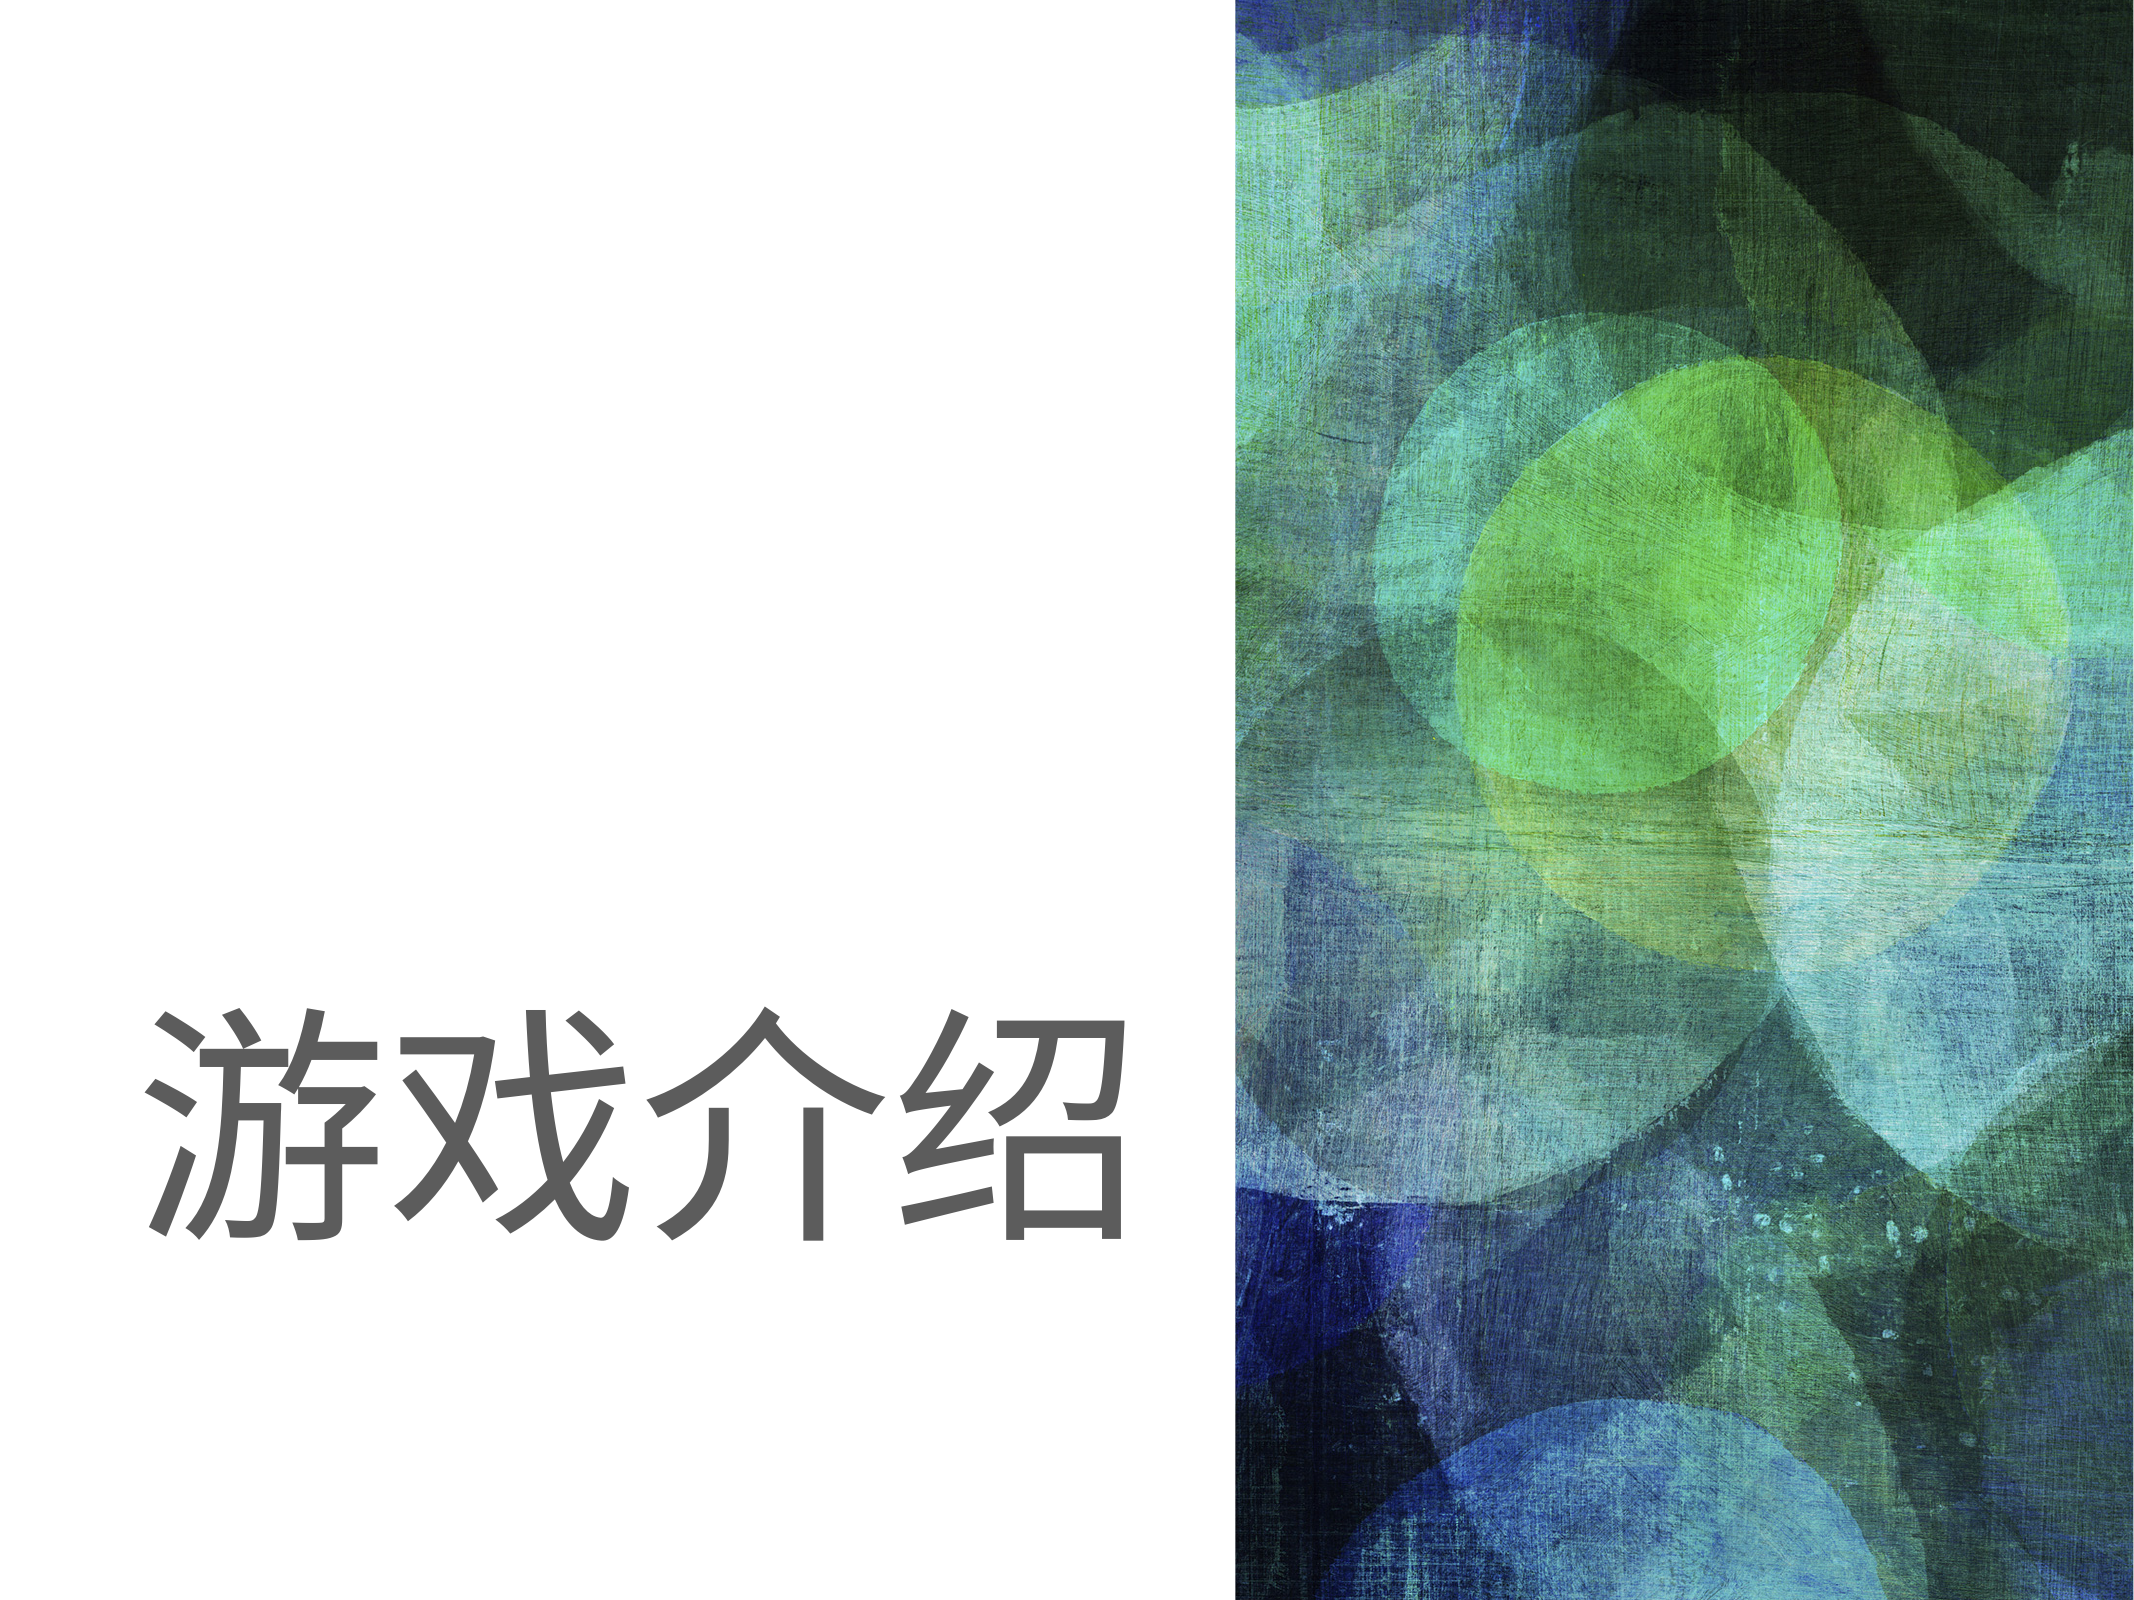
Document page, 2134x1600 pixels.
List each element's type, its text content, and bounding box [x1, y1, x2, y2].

picture [1235, 0, 2134, 1600]
title 游戏介绍 [93, 93, 1153, 1278]
